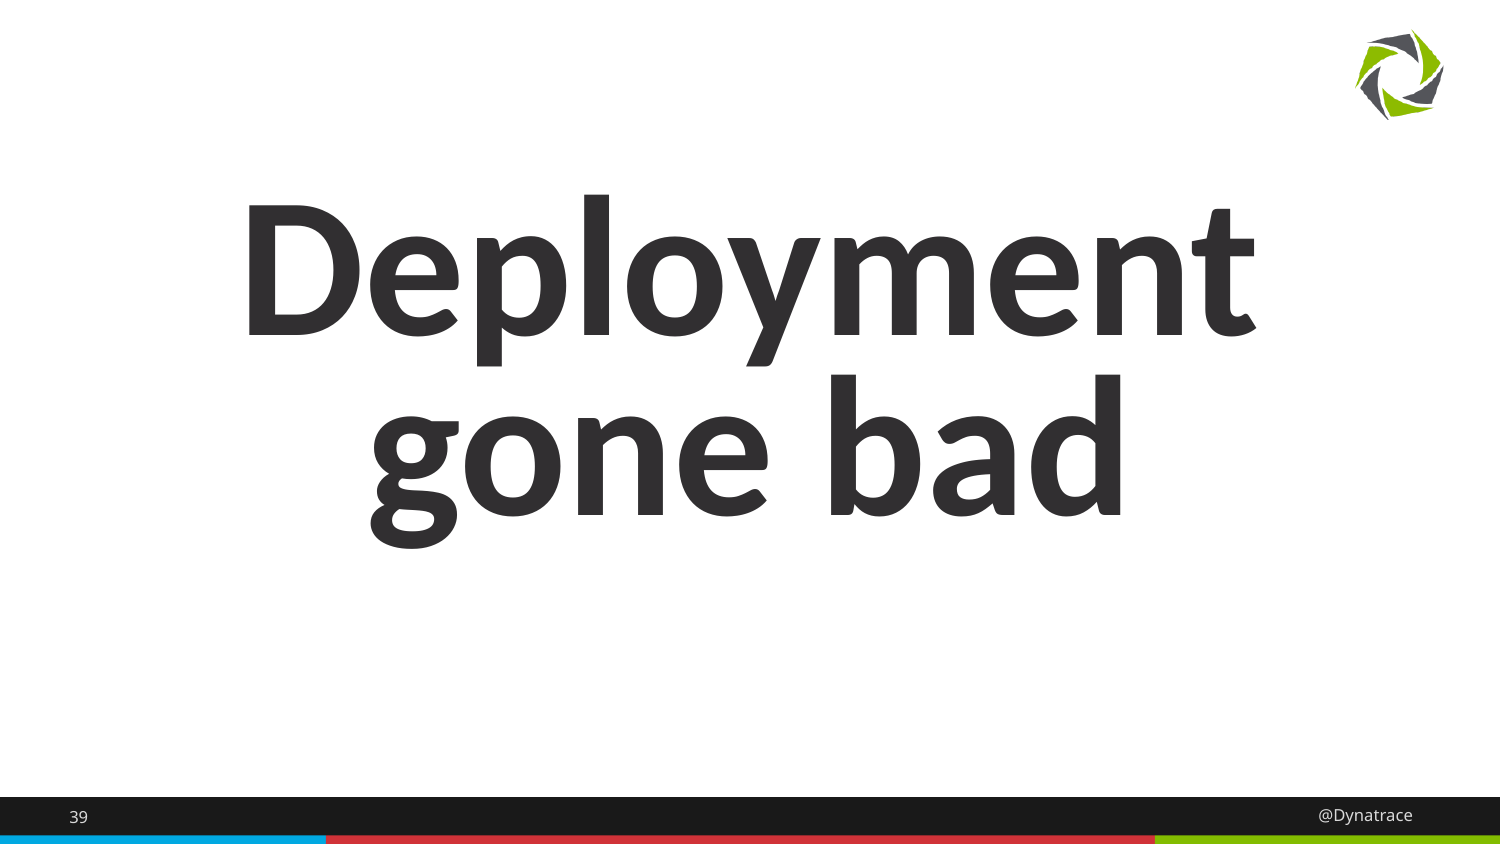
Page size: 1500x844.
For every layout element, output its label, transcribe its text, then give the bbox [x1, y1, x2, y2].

text_box Deployment gone bad [0, 184, 1500, 313]
